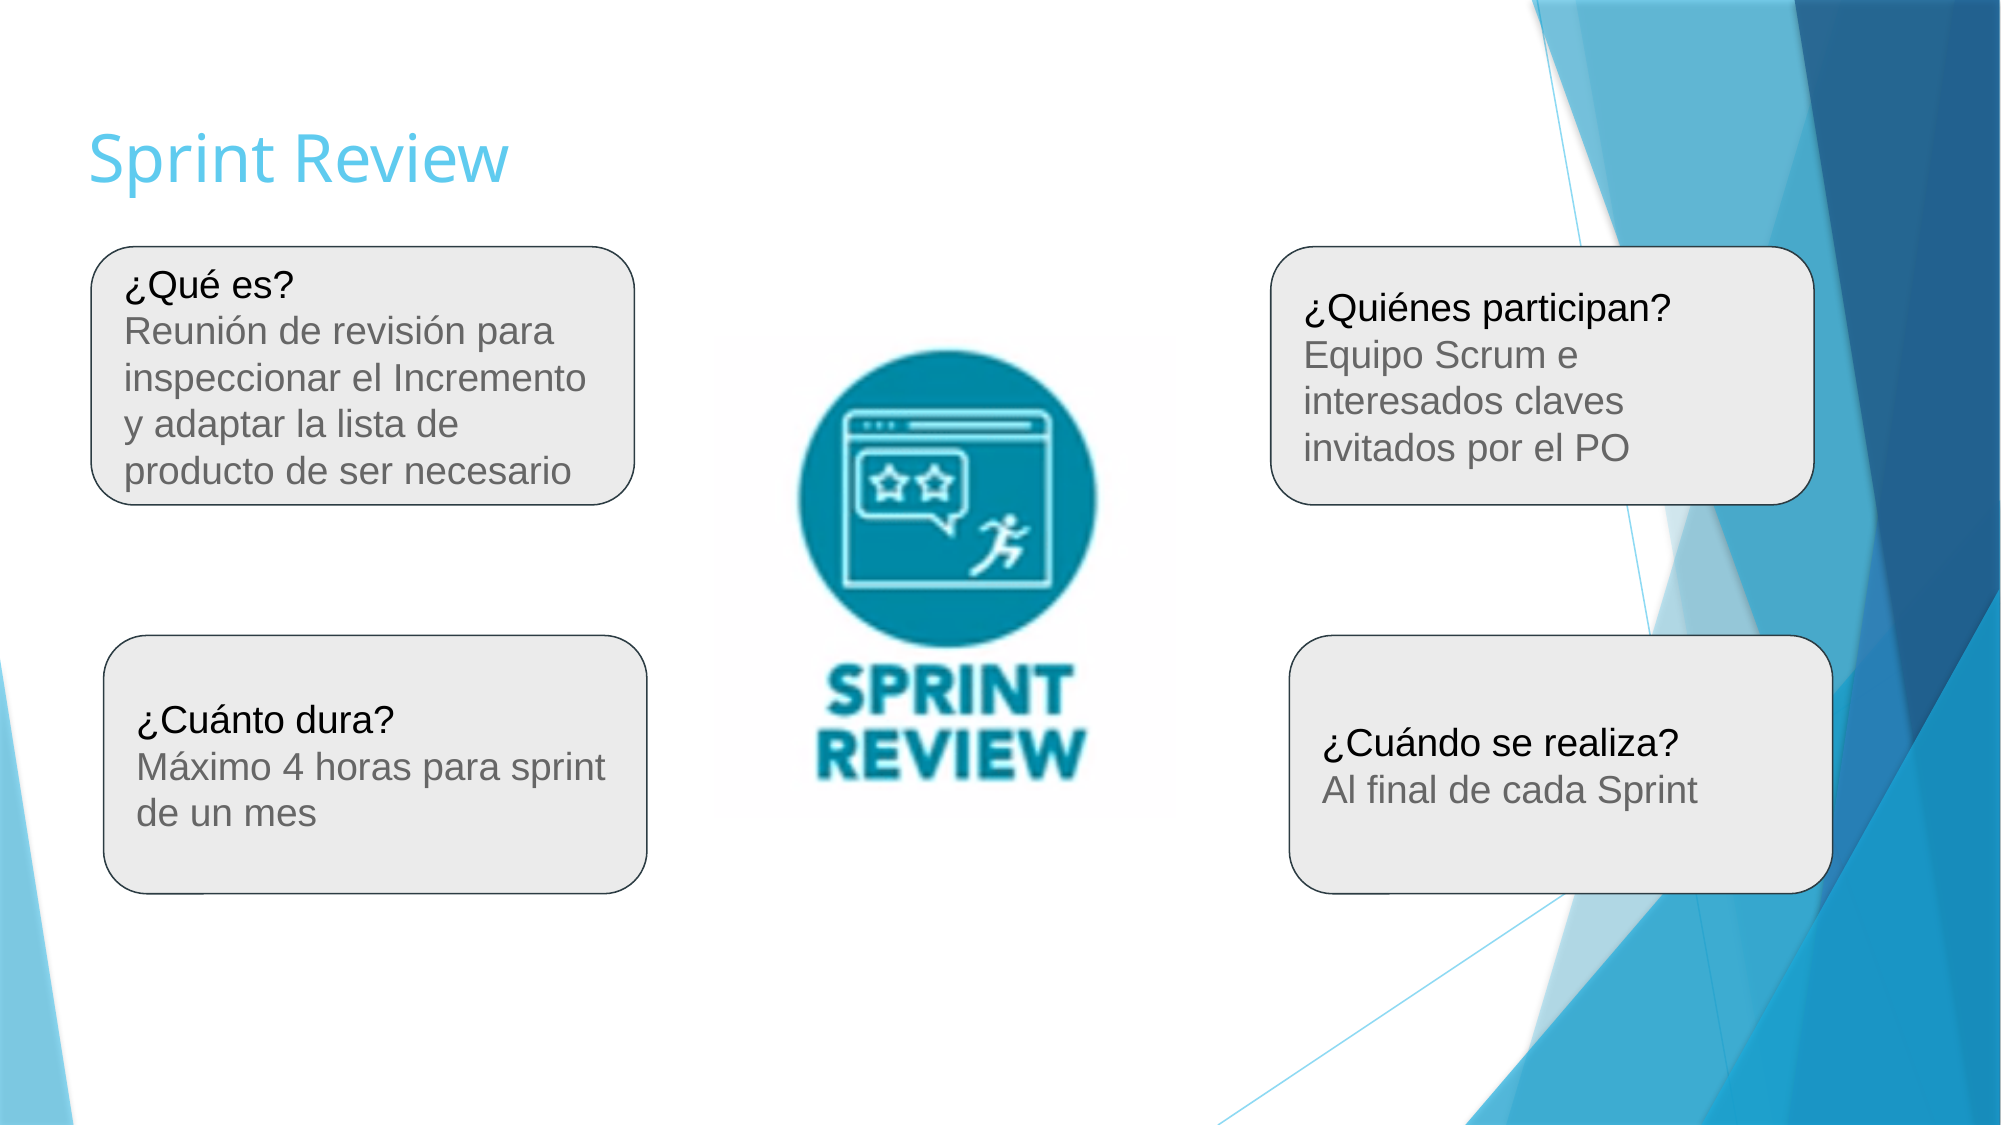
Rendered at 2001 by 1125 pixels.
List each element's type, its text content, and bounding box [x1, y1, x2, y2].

text_box ¿Cuánto dura? Máximo 4 horas para sprint de un mes [103, 635, 647, 894]
text_box ¿Cuándo se realiza? Al final de cada Sprint [1289, 635, 1833, 894]
title Sprint Review [68, 50, 683, 217]
picture [714, 335, 1176, 818]
text_box ¿Quiénes participan? Equipo Scrum e interesados claves invitados por el PO [1270, 246, 1815, 505]
text_box ¿Qué es? Reunión de revisión para inspeccionar el Incremento y adaptar la lista de producto de ser necesario [91, 246, 635, 505]
